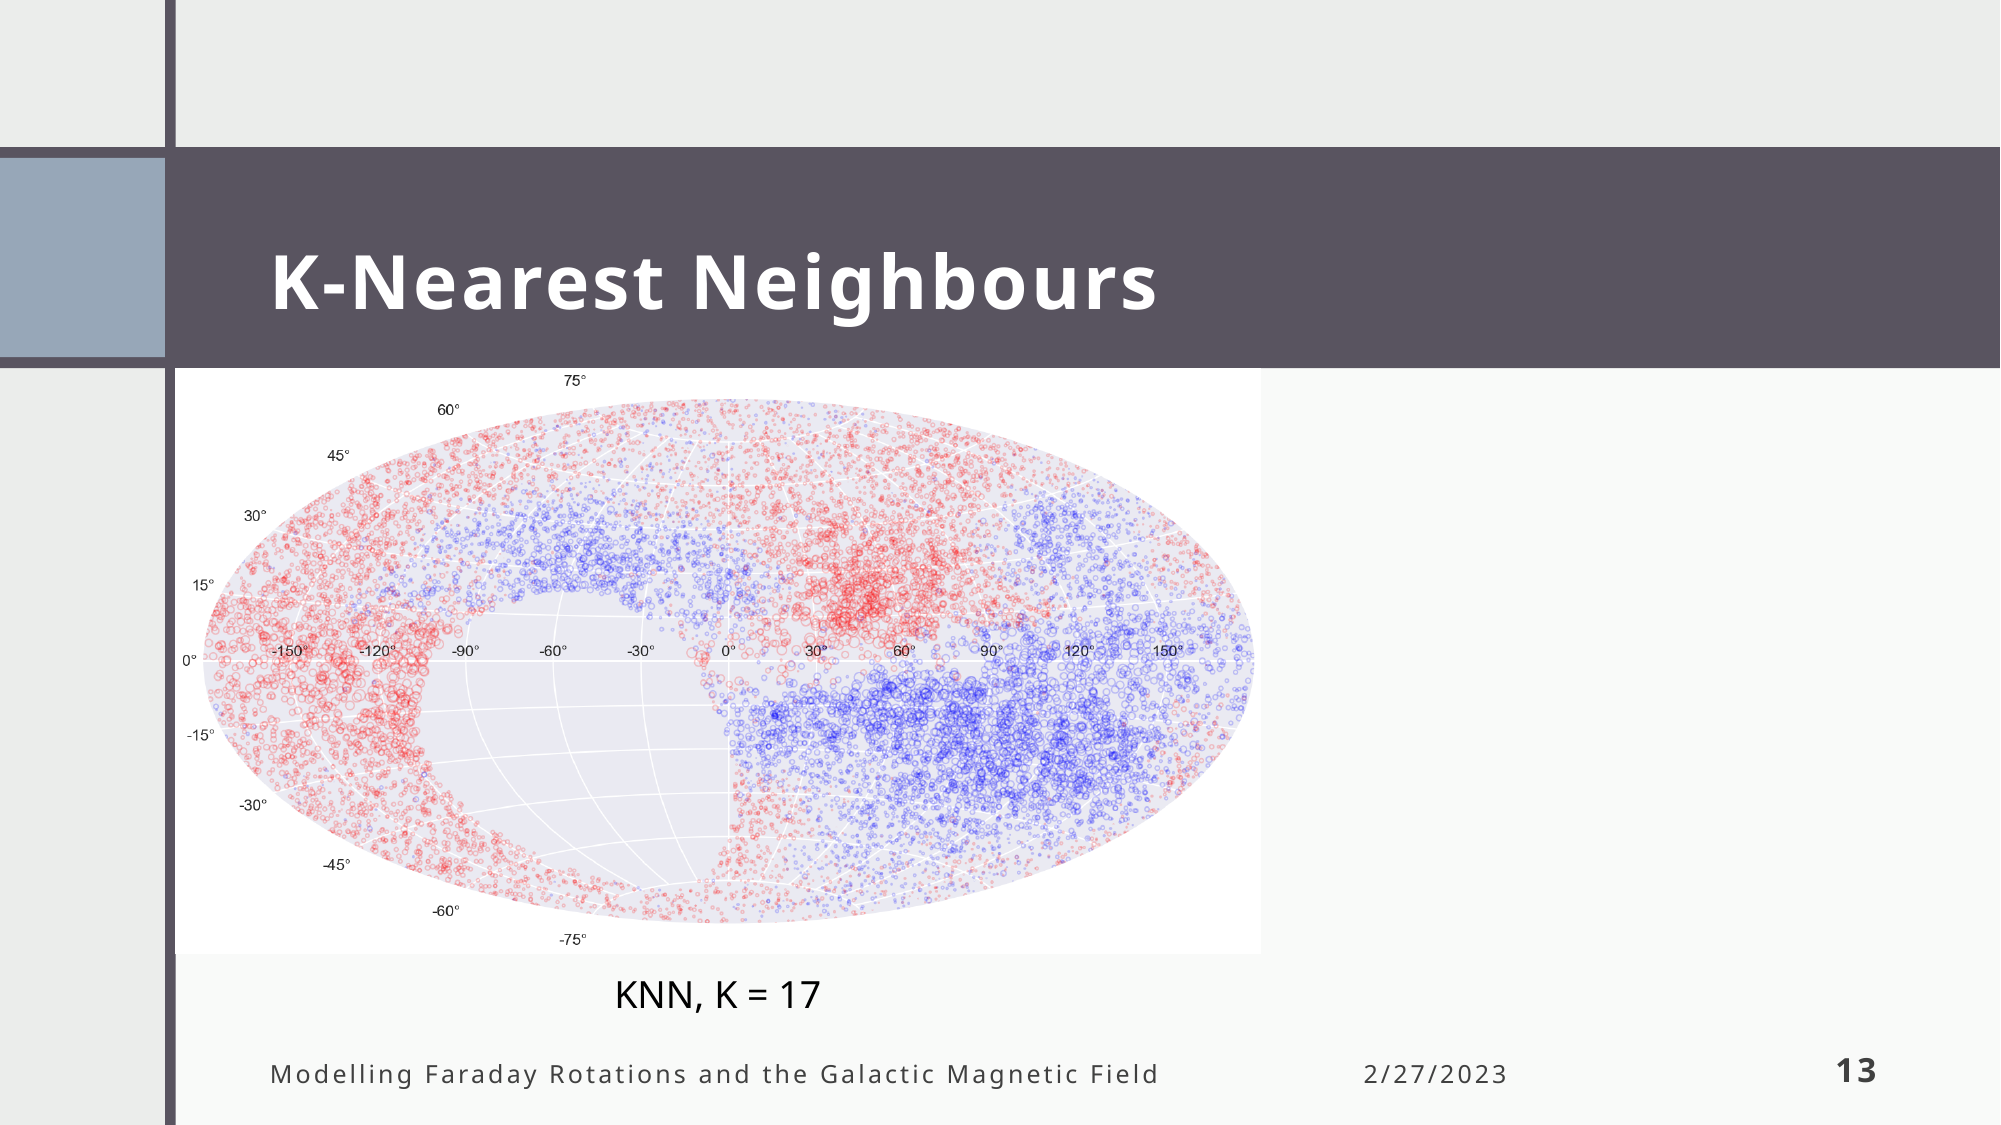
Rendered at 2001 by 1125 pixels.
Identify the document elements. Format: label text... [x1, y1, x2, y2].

slide_number 13 [1733, 1035, 1895, 1110]
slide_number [1345, 1035, 1698, 1110]
picture [175, 367, 1261, 954]
footer Modelling Faraday Rotations and the Galactic Magnetic Field [251, 1035, 1216, 1110]
title K-Nearest Neighbours [251, 171, 1895, 341]
text_box KNN, K = 17 [599, 964, 837, 1024]
